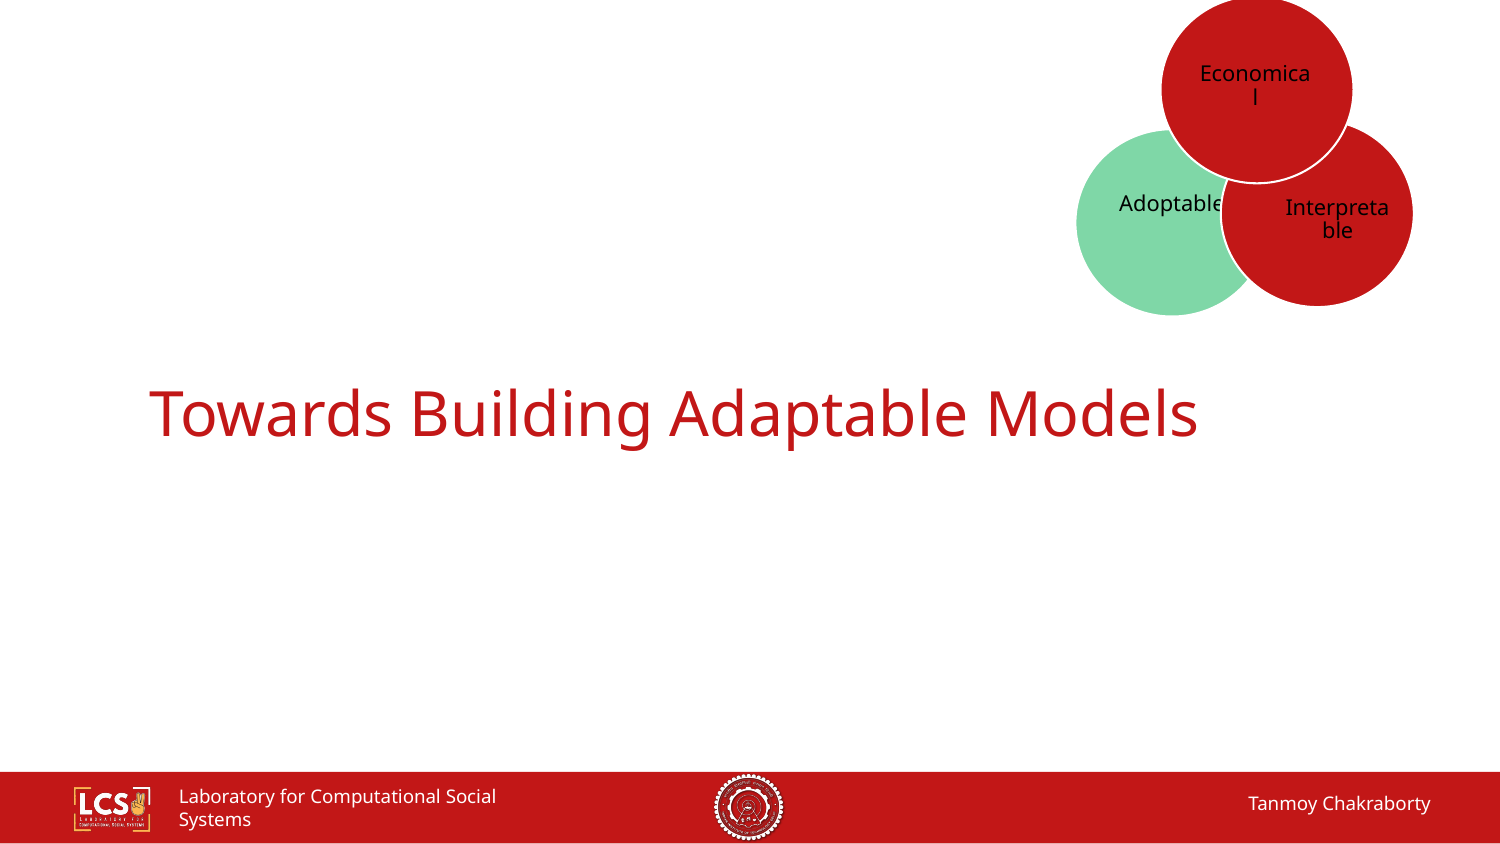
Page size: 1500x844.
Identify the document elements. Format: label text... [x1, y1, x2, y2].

title Towards Building Adaptable Models [134, 294, 1500, 458]
picture [712, 772, 787, 844]
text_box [1075, 129, 1269, 317]
picture [69, 784, 154, 834]
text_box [1160, 0, 1354, 184]
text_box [1220, 119, 1414, 308]
